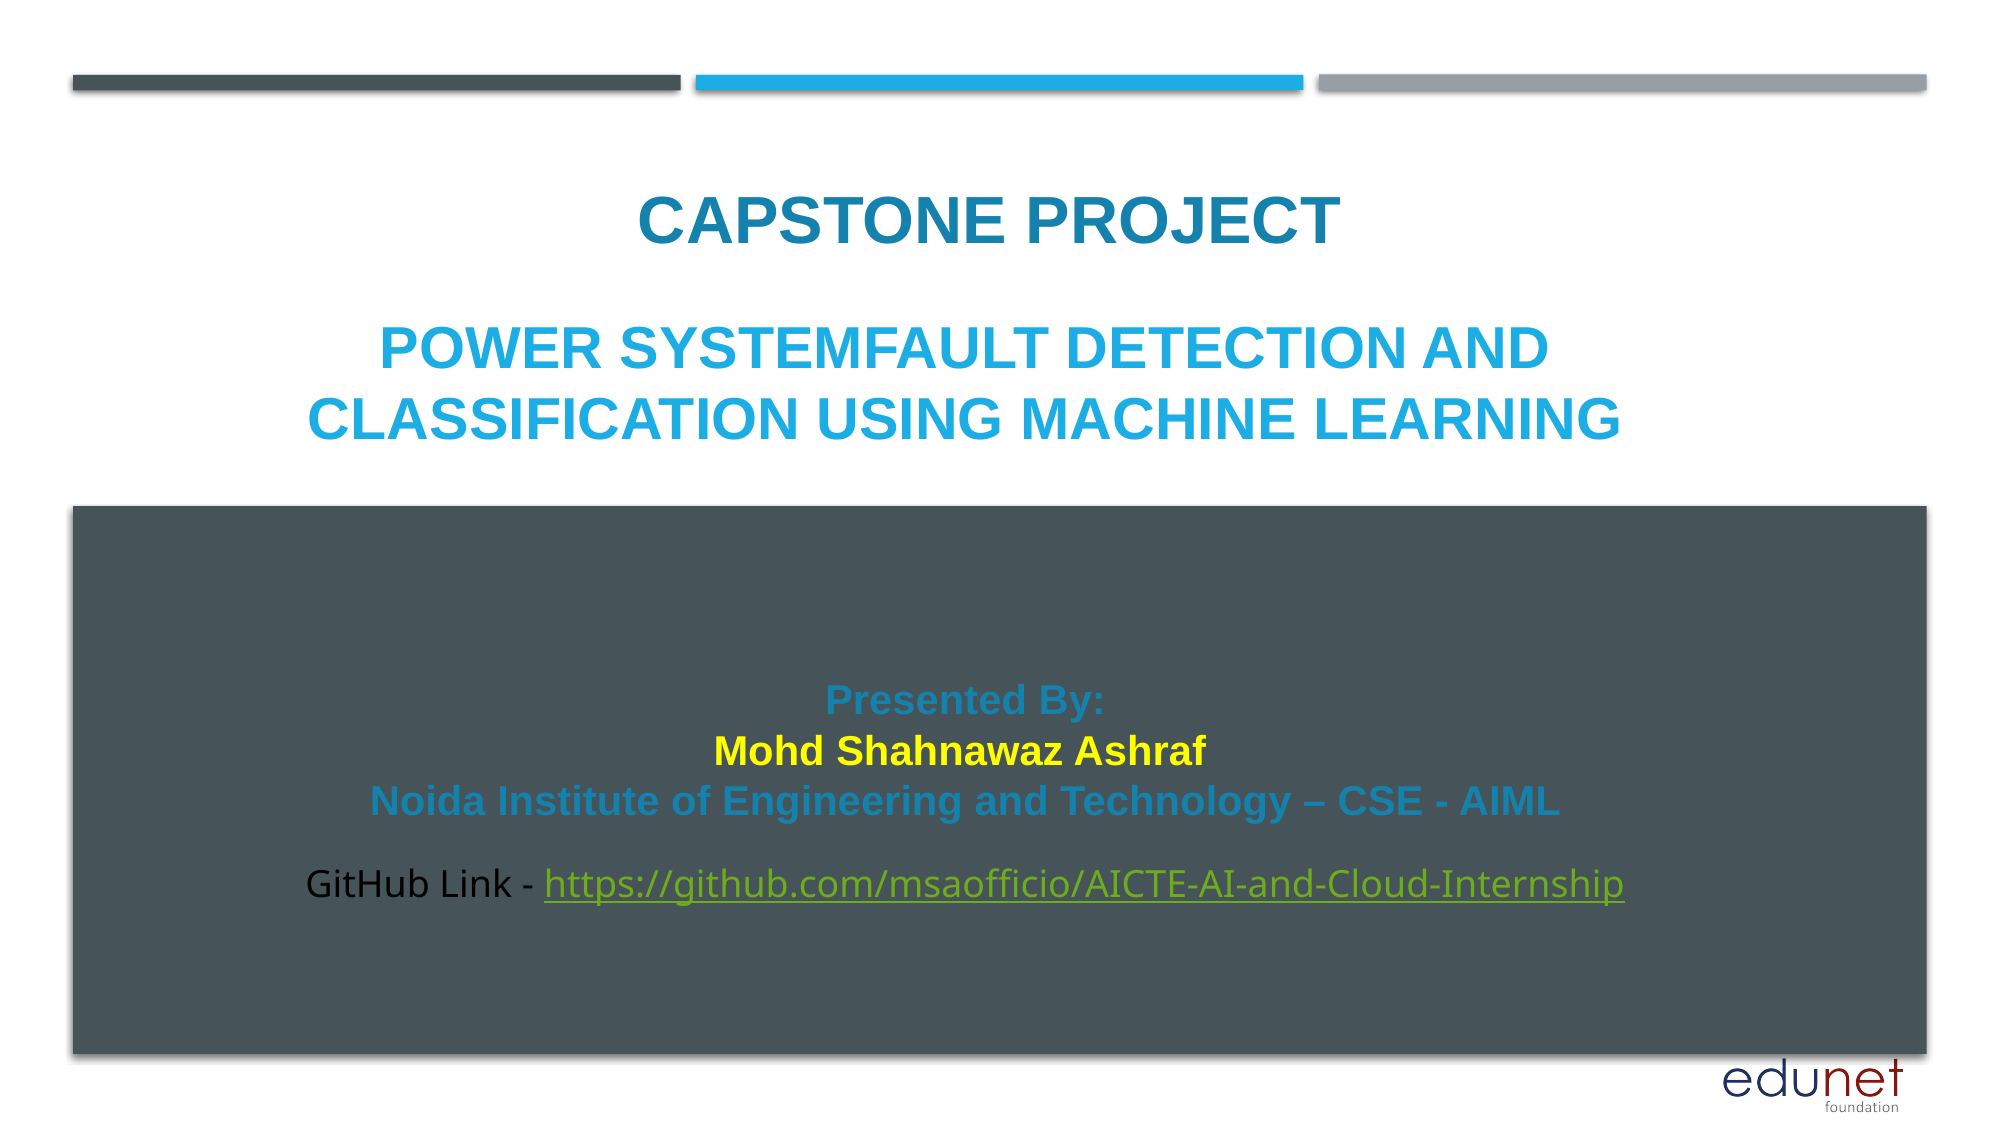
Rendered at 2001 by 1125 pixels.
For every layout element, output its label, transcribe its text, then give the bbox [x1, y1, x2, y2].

text_box CAPSTONE PROJECT [0, 169, 2000, 265]
text_box Presented By: Mohd Shahnawaz Ashraf Noida Institute of Engineering and Technology – CSE - AIML [311, 665, 1621, 831]
title POWER SYSTEMFAULT DETECTION and classification using machine learning [208, 298, 1723, 460]
picture [1719, 1056, 1905, 1116]
text_box GitHub Link - https://github.com/msaofficio/AICTE-AI-and-Cloud-Internship [290, 852, 1641, 964]
